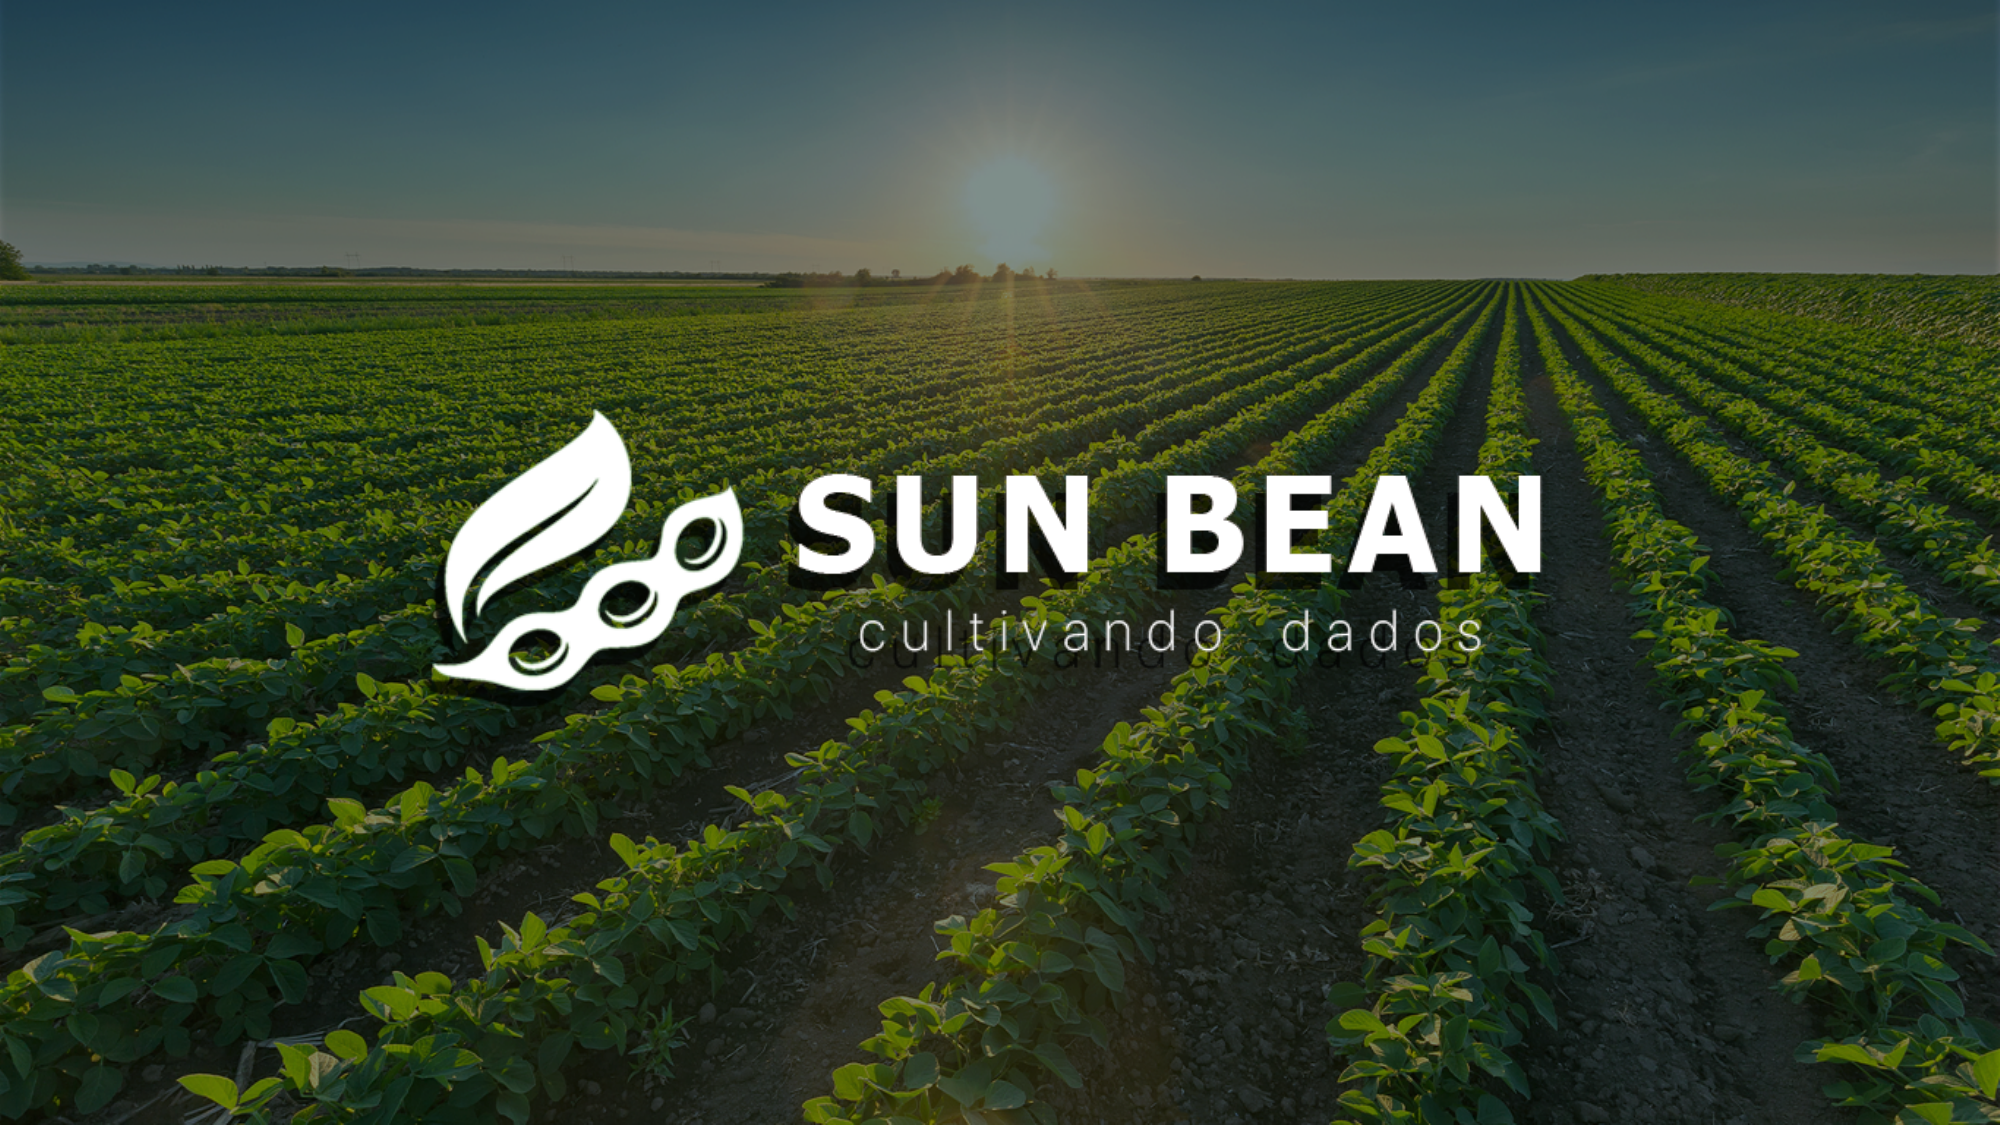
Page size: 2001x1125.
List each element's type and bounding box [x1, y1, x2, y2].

picture [403, 313, 1597, 812]
text_box [0, 0, 2000, 1125]
